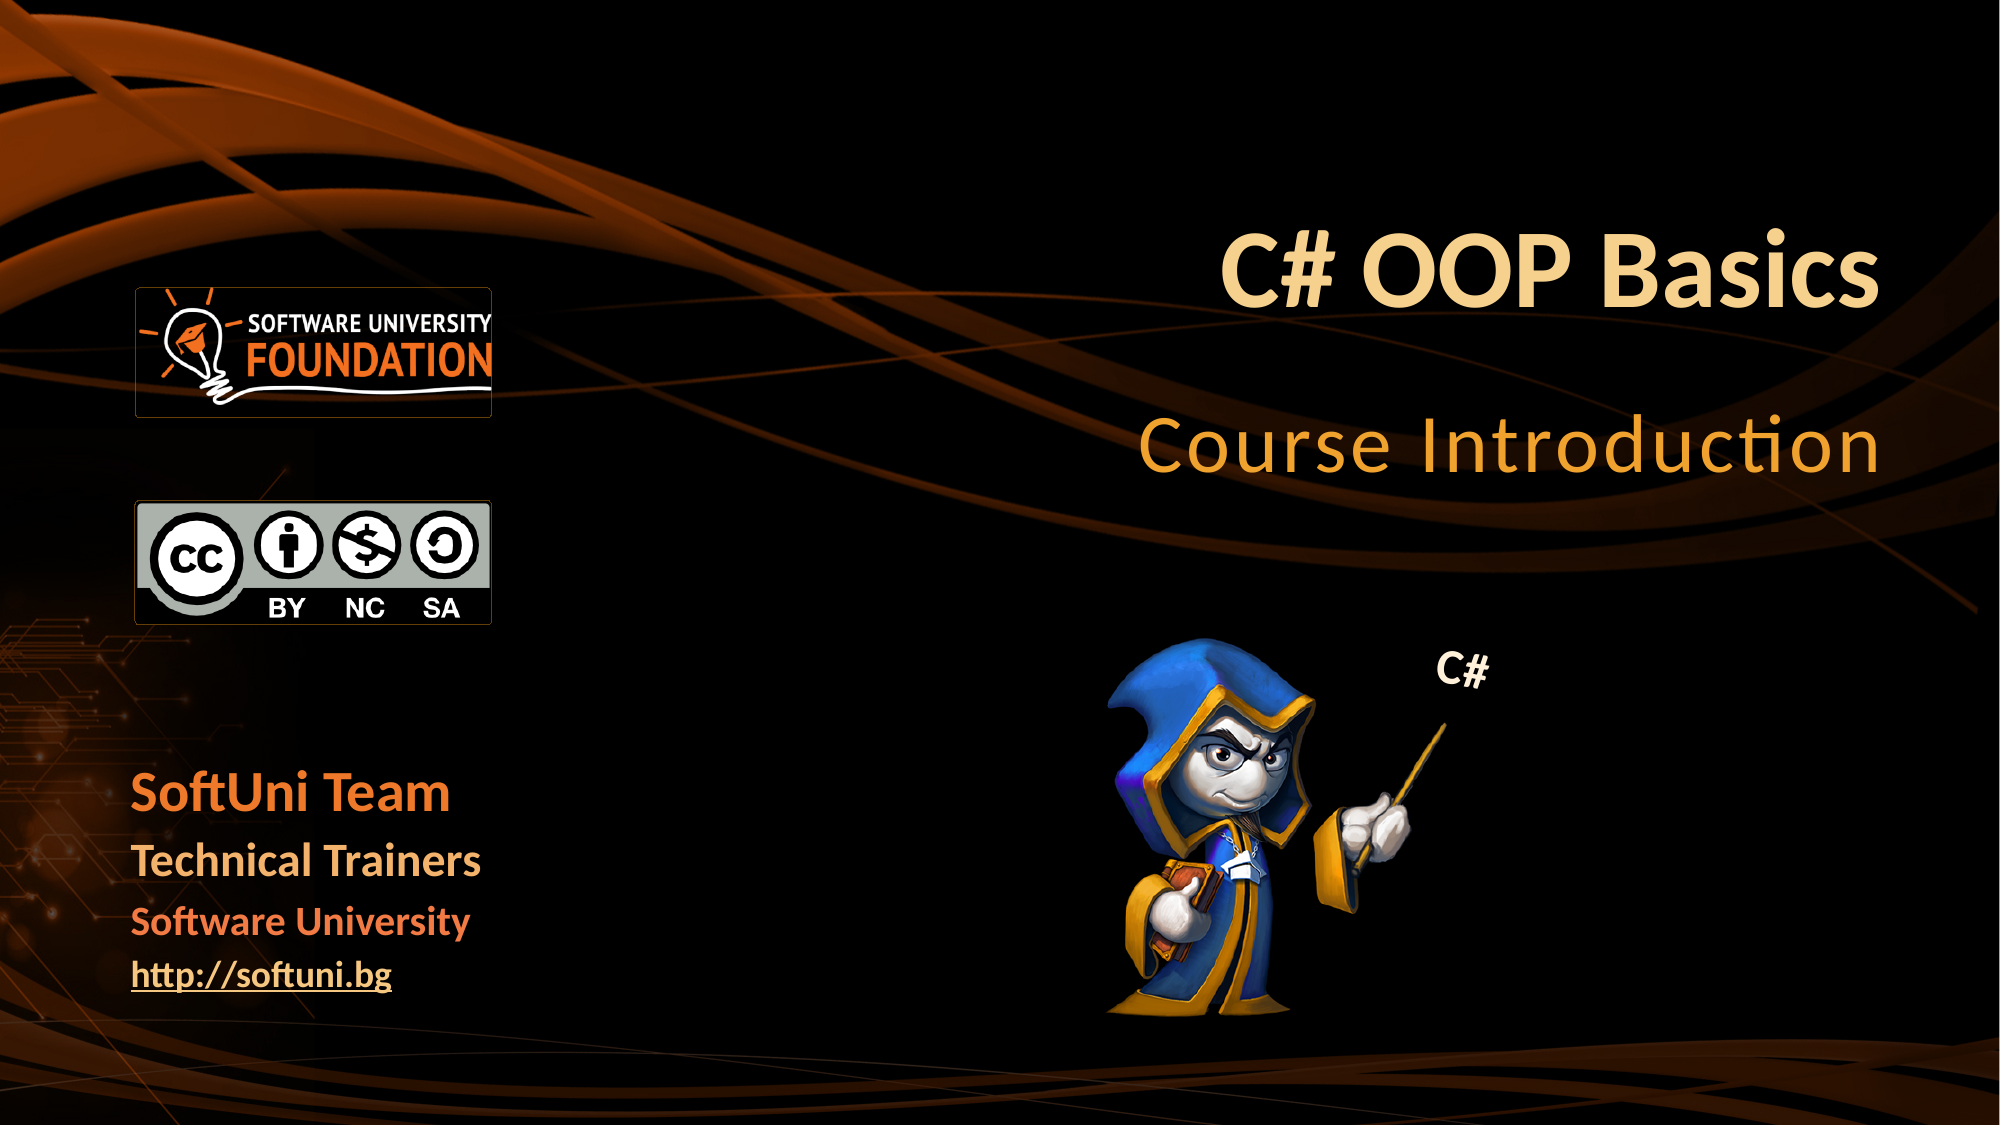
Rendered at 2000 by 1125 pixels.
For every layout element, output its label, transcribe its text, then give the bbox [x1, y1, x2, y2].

list http://softuni.bg [124, 942, 648, 1000]
list Technical Trainers [124, 819, 648, 886]
list SoftUni Team [124, 742, 648, 819]
picture [0, 0, 2000, 1125]
title C# OOP Basics [549, 174, 1883, 367]
text_box C# [1427, 631, 1510, 711]
list Software University [124, 886, 648, 942]
subtitle Course Introduction [549, 384, 1883, 513]
